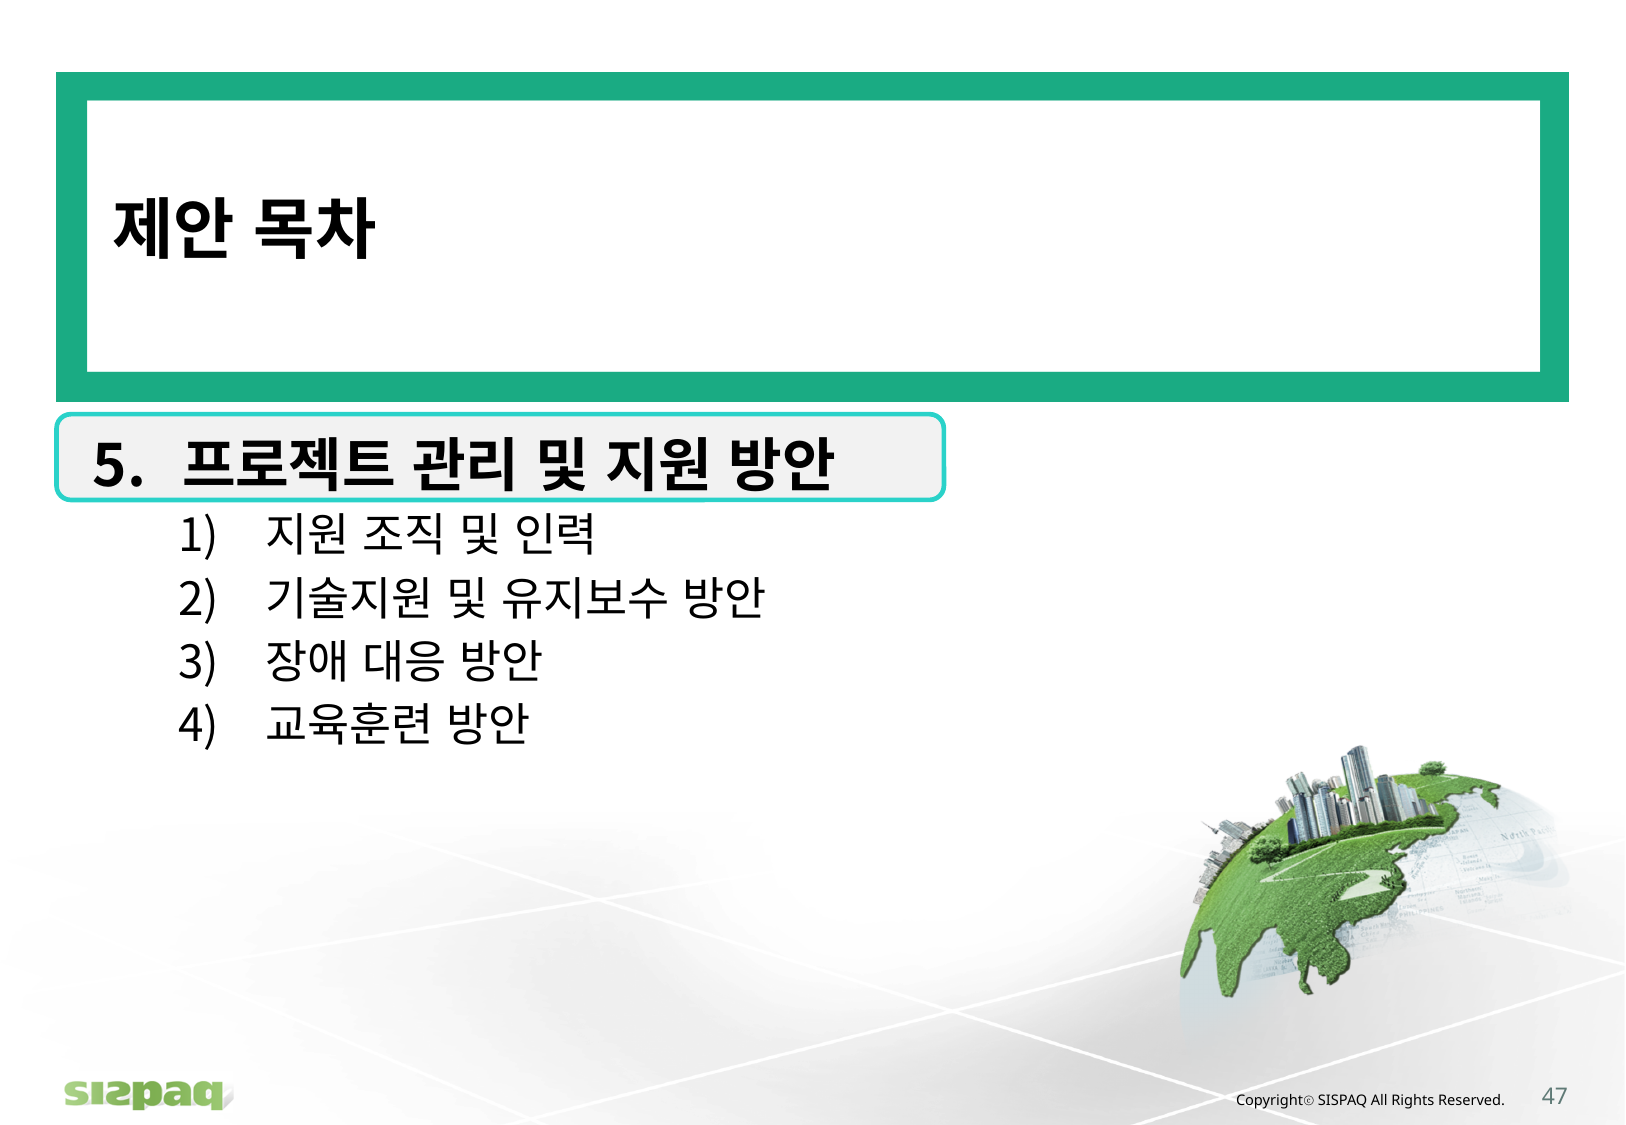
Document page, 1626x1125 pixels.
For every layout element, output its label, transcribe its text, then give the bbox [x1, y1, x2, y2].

text_box [56, 414, 92, 500]
picture [0, 691, 1625, 1125]
subtitle 프로젝트 관리 및 지원 방안 지원 조직 및 인력 기술지원 및 유지보수 방안 장애 대응 방안 교육훈련 방안 [92, 413, 1460, 905]
picture [56, 72, 1569, 405]
title 제안 목차 [112, 187, 1513, 268]
